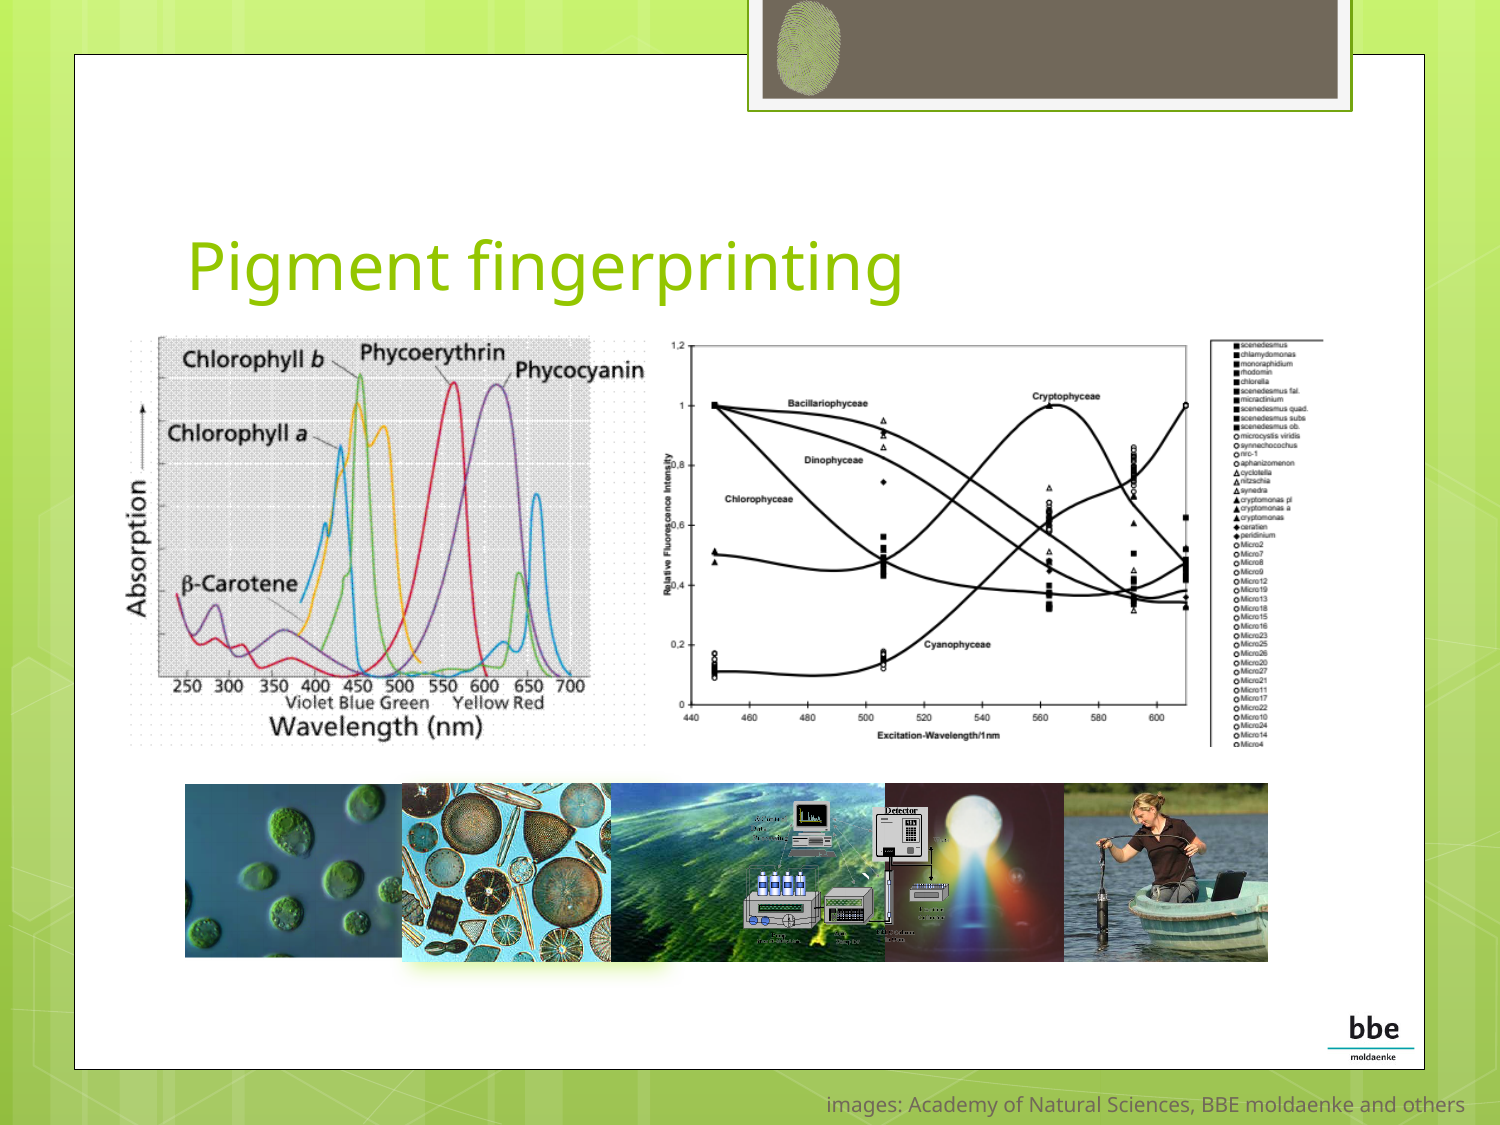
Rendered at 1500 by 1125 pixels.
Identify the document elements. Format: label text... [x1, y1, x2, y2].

picture [1327, 1005, 1415, 1067]
picture [122, 332, 649, 747]
text_box images: Academy of Natural Sciences, BBE moldaenke and others [811, 1084, 1481, 1125]
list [655, 332, 1324, 747]
title Pigment fingerprinting [171, 168, 1324, 311]
picture [768, 0, 847, 101]
picture [401, 783, 1269, 962]
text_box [183, 783, 400, 962]
